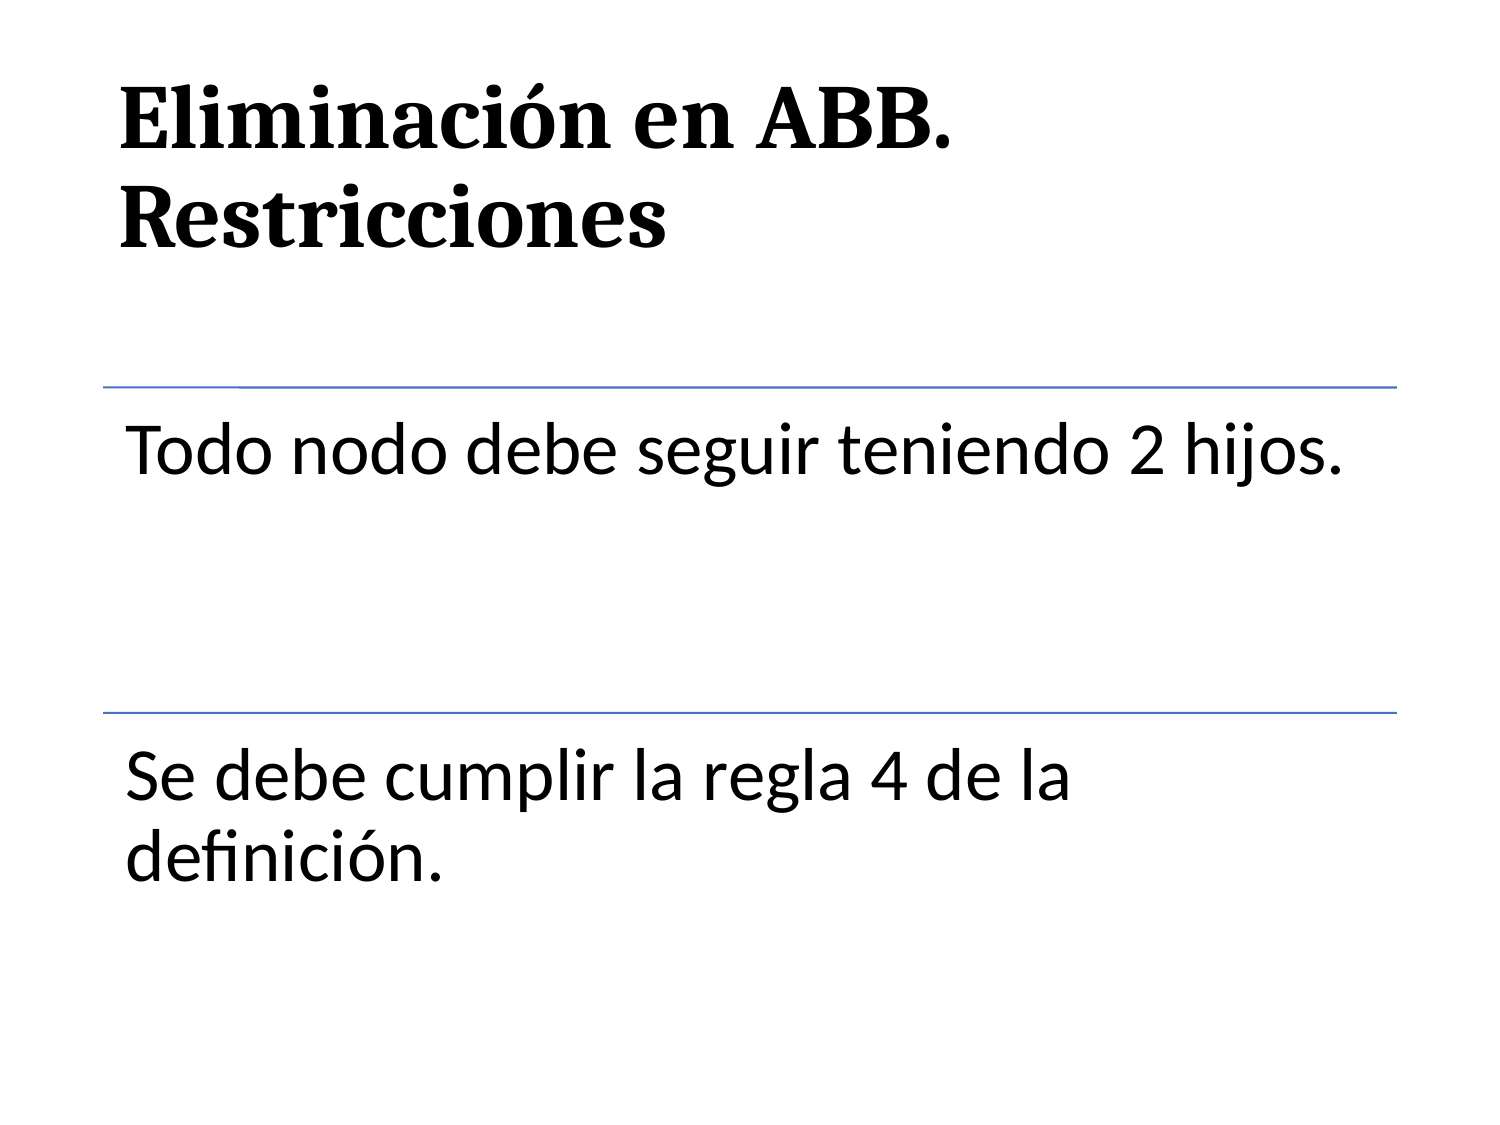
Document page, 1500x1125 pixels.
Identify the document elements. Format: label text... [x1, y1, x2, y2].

title Eliminación en ABB. Restricciones [103, 59, 1397, 278]
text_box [103, 387, 1397, 1039]
